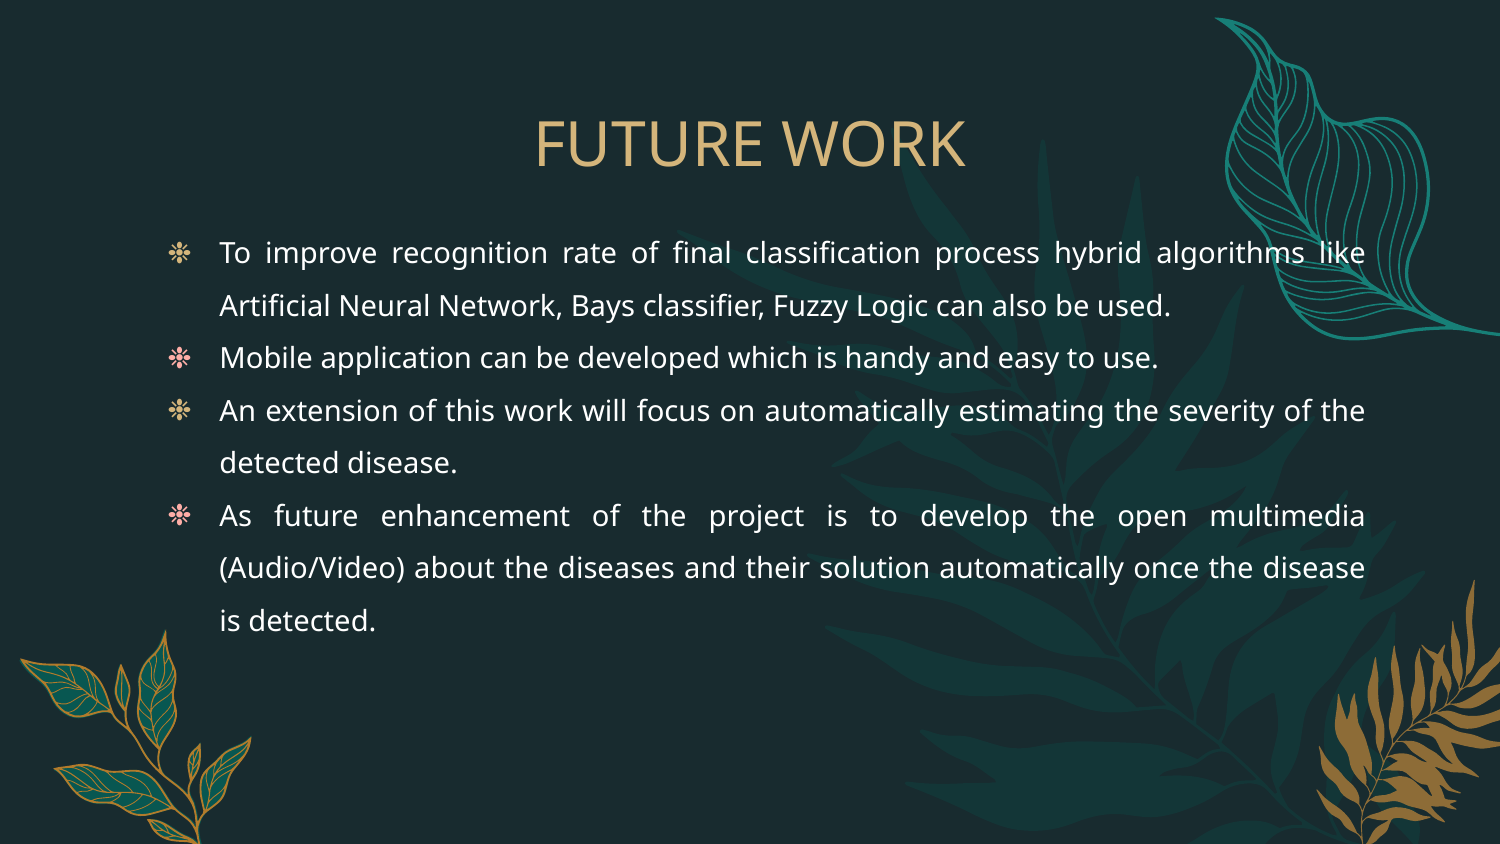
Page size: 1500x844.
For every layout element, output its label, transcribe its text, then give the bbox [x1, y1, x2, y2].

title FUTURE WORK [118, 88, 1382, 167]
list To improve recognition rate of final classification process hybrid algorithms like Artificial Neural Network, Bays classifier, Fuzzy Logic can also be used. Mobile application can be developed which is handy and easy to use. An extension of this work will focus on automatically estimating the severity of the detected disease. As future enhancement of the project is to develop the open multimedia (Audio/Video) about the diseases and their solution automatically once the disease is detected. [129, 202, 1382, 677]
